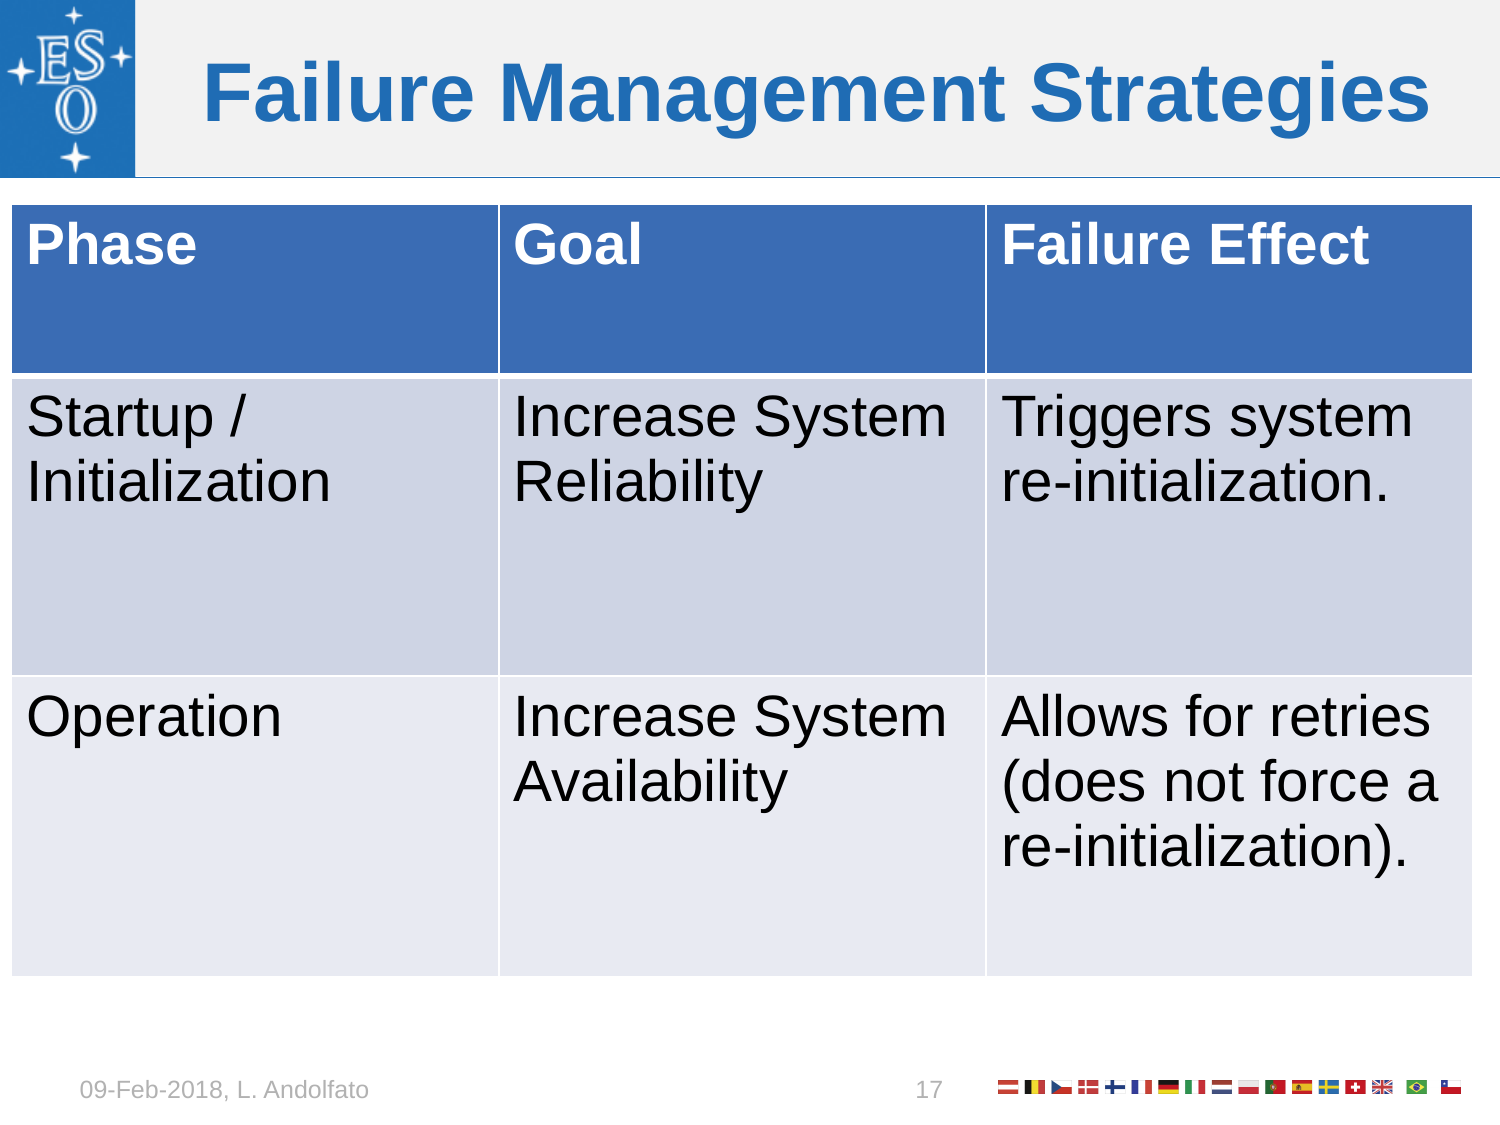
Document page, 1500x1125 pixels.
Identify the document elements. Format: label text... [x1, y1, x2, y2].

table_cell Increase System Reliability [500, 379, 985, 675]
table_cell Operation [12, 677, 498, 976]
table_cell Triggers system re-initialization. [987, 379, 1472, 675]
footer 09-Feb-2018, L. Andolfato [64, 1058, 854, 1119]
table_cell Allows for retries (does not force a re-initialization). [987, 677, 1472, 976]
picture [998, 1080, 1461, 1094]
table_cell Startup / Initialization [12, 379, 498, 675]
table_header Failure Effect [987, 205, 1472, 373]
table_header Phase [12, 205, 498, 373]
table_header Goal [500, 205, 985, 373]
title Failure Management Strategies [135, 0, 1500, 176]
slide_number 17 [854, 1058, 959, 1119]
table_cell Increase System Availability [500, 677, 985, 976]
